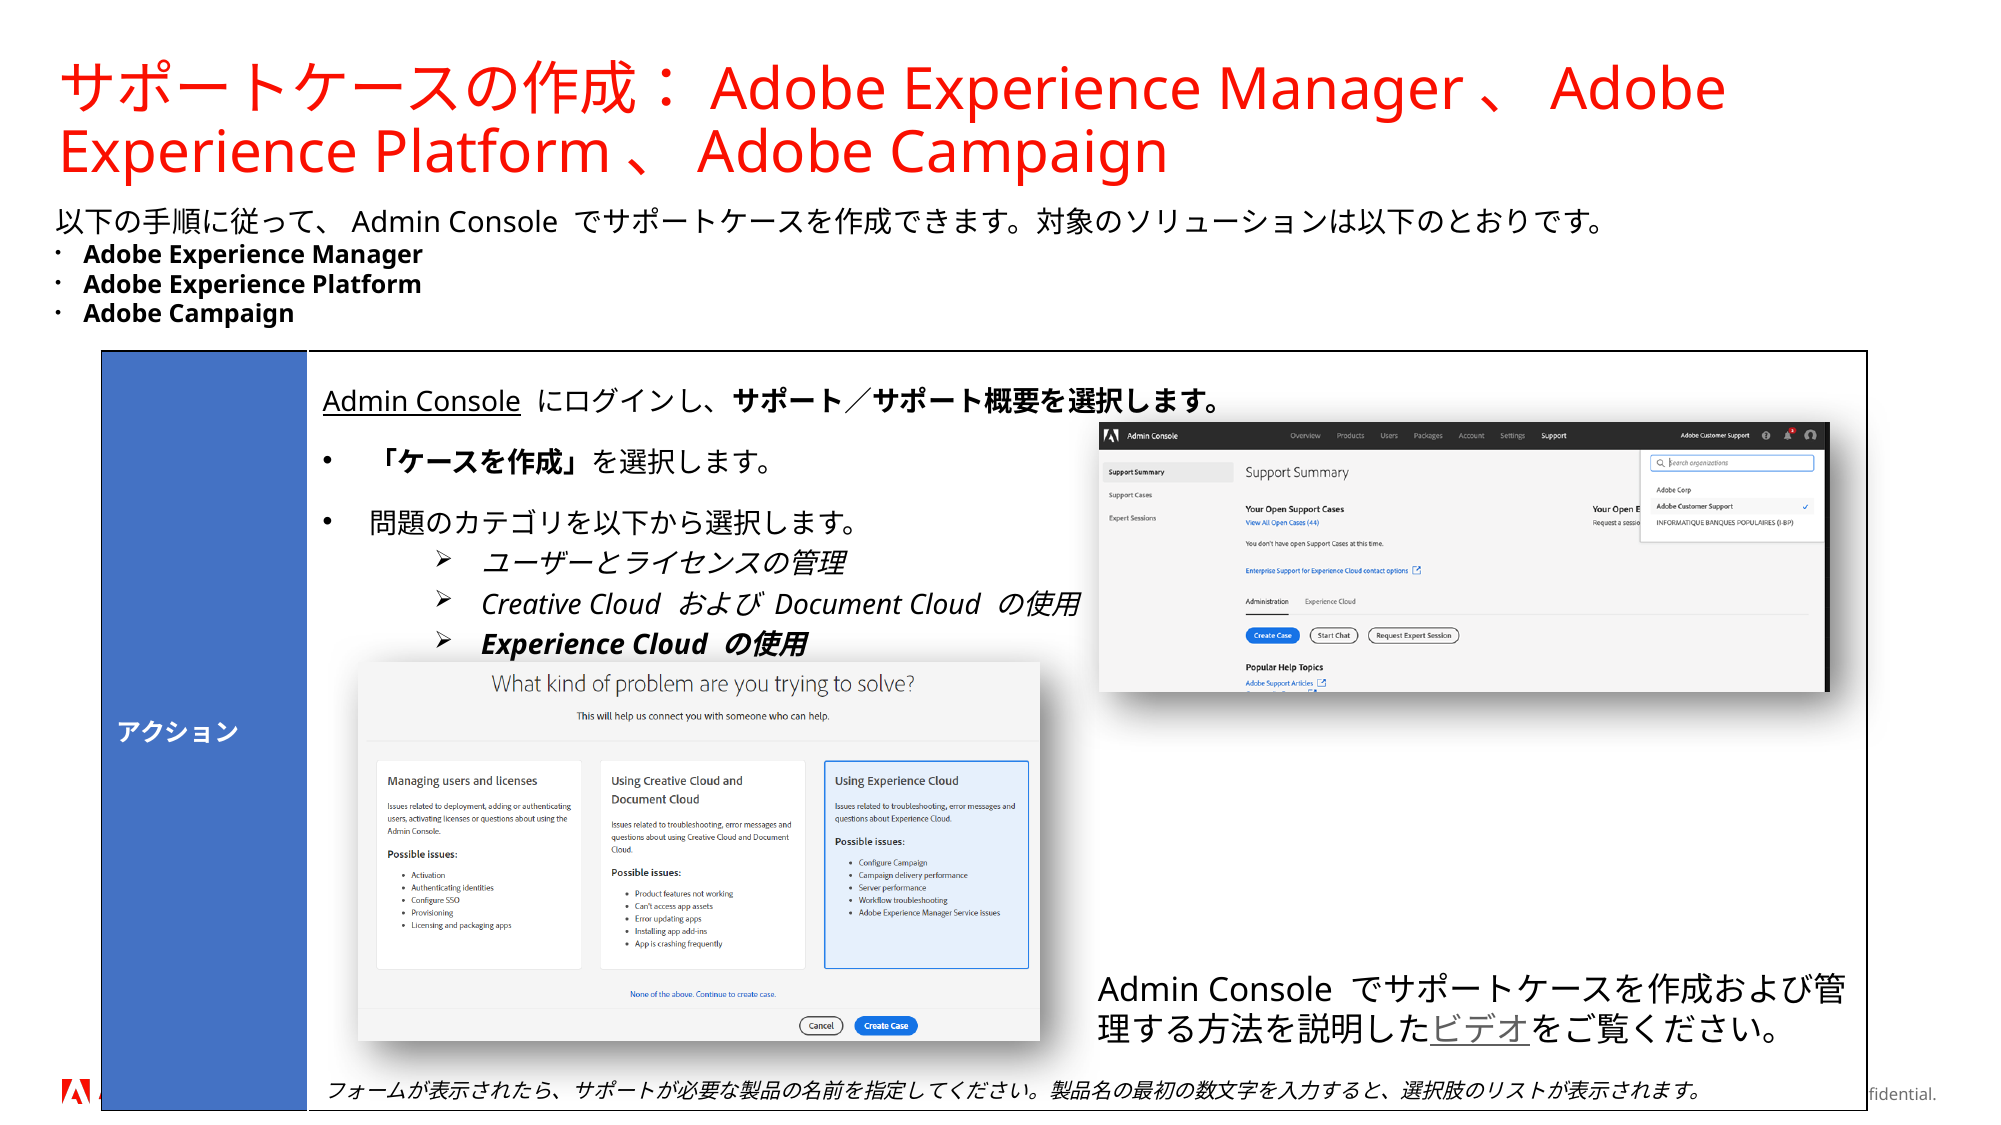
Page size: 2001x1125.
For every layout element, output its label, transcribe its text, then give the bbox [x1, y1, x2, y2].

list 以下の手順に従って、Admin Console でサポートケースを作成できます。対象のソリューションは以下のとおりです。 Adobe Experience Manager Adobe Experience Platform Adobe Campaign [47, 195, 1938, 364]
text_box Admin Console でサポートケースを作成および管理する方法を説明したビデオをご覧ください。 [1082, 960, 1867, 1064]
text_box フォームが表示されたら、サポートが必要な製品の名前を指定してください。製品名の最初の数文字を入力すると、選択肢のリストが表示されます。 [272, 1070, 2000, 1110]
picture [1099, 422, 1830, 692]
title サポートケースの作成：Adobe Experience Manager、Adobe Experience Platform、Adobe Campaign [51, 51, 1937, 158]
table_header アクション [102, 352, 307, 1110]
table_header Admin Console にログインし、サポート／サポート概要を選択します。 「ケースを作成」を選択します。 問題のカテゴリを以下から選択します。 ユーザーとライセンスの管理 Creative Cloud および Document Cloud の使用 Experience Cloud の使用 「ケースを作成」を選択します。 [309, 352, 1866, 1070]
picture [358, 662, 1040, 1041]
